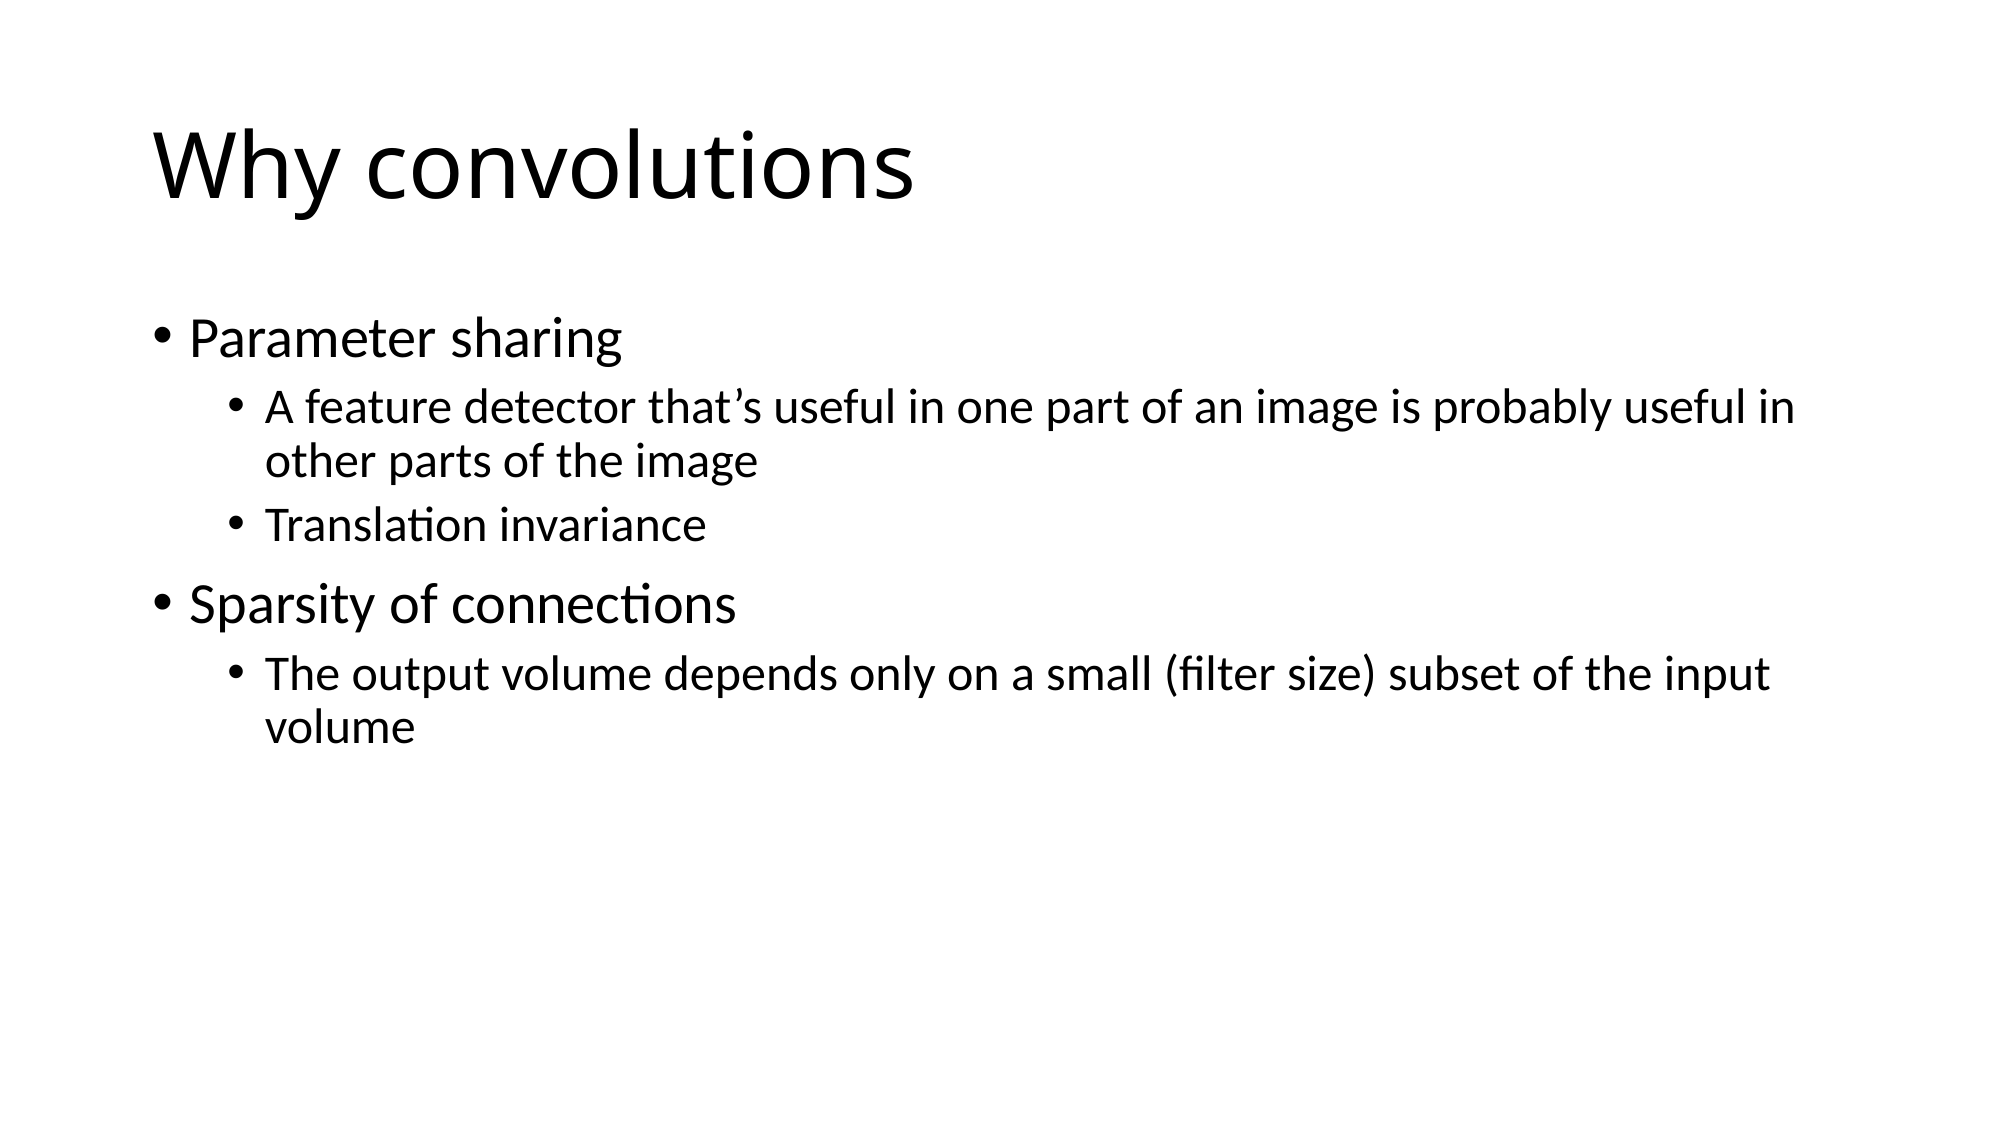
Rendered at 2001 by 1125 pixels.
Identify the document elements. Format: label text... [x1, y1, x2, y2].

list Parameter sharing A feature detector that’s useful in one part of an image is probably useful in other parts of the image Translation invariance Sparsity of connections The output volume depends only on a small (filter size) subset of the input volume [137, 299, 1863, 1014]
title Why convolutions [137, 59, 1863, 278]
